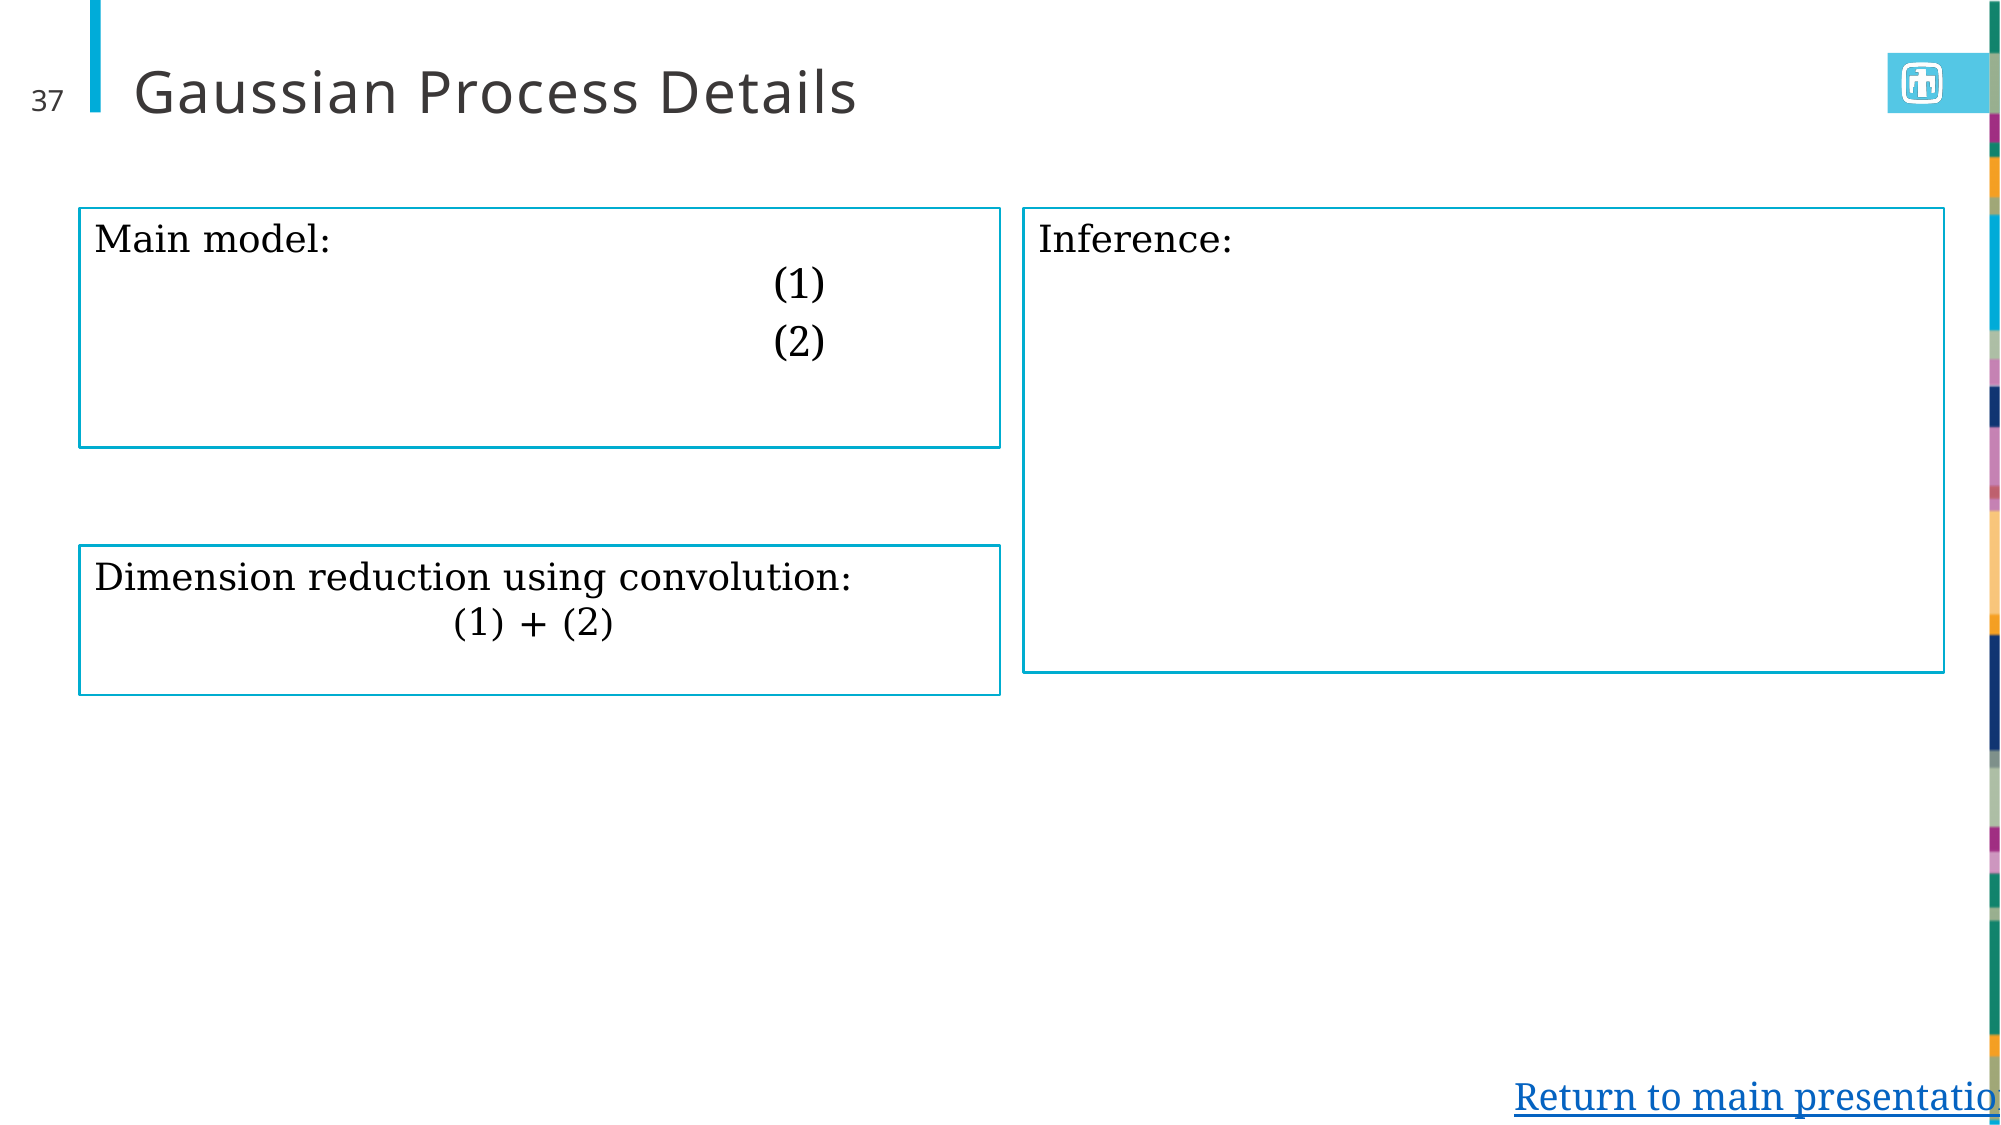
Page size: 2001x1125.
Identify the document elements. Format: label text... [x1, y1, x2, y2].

slide_number 37 [10, 71, 80, 132]
picture [1990, 330, 1999, 1065]
title Gaussian Process Details [118, 58, 1769, 153]
text_box (2) [758, 307, 841, 373]
text_box (1) [758, 249, 841, 307]
picture [1990, 1, 1999, 215]
text_box Return to main presentation [1499, 1065, 2000, 1125]
picture [1901, 62, 1944, 104]
